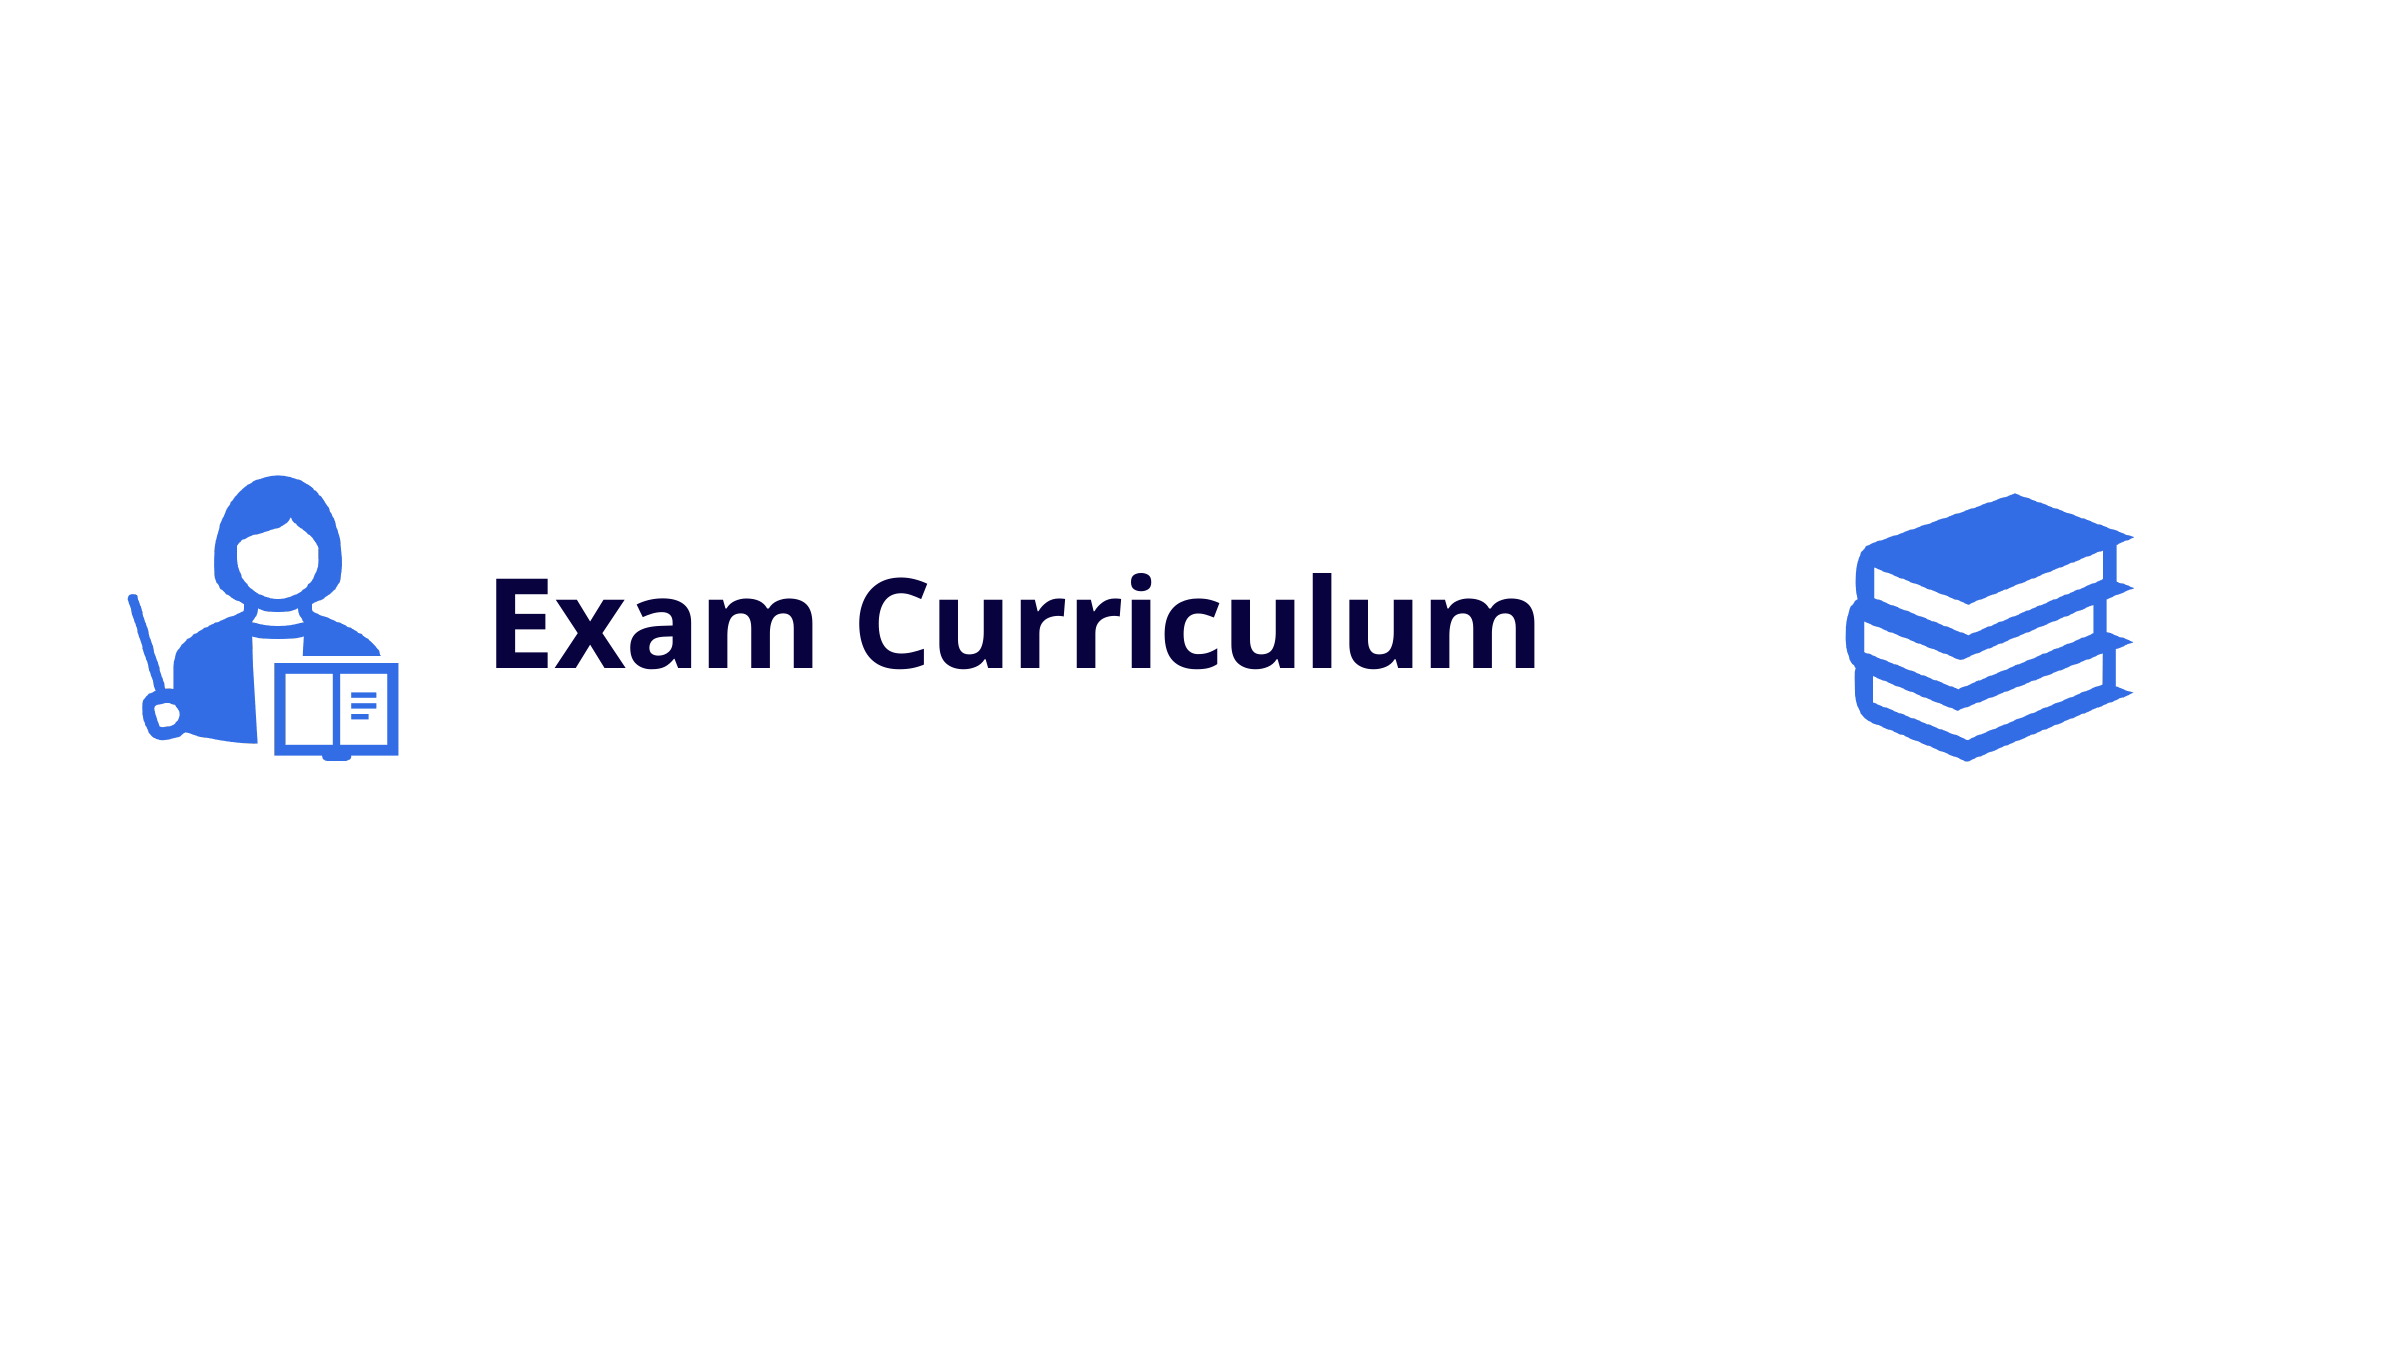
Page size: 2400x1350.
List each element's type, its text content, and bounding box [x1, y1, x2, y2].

title Exam Curriculum [440, 558, 1827, 696]
picture [1827, 464, 2152, 790]
picture [114, 446, 440, 771]
